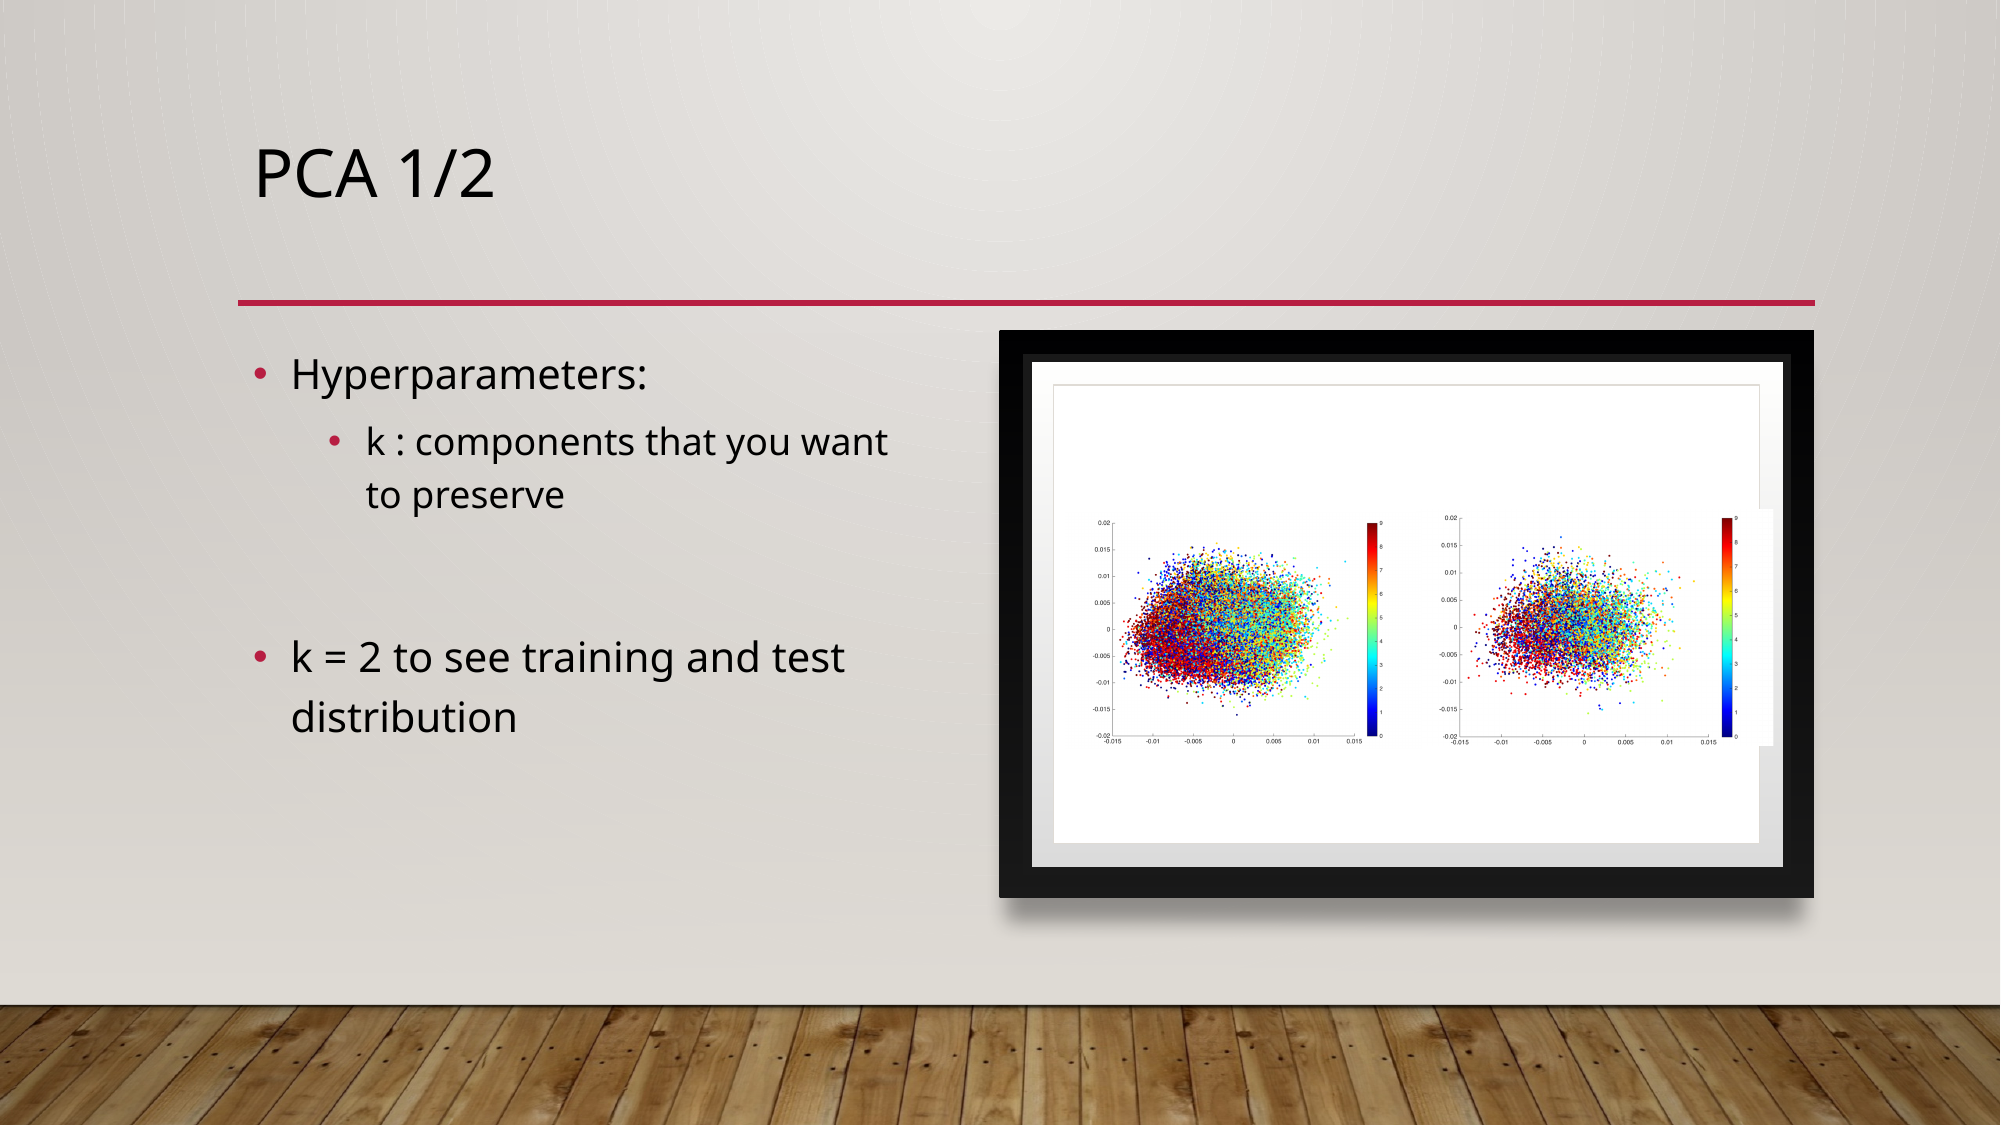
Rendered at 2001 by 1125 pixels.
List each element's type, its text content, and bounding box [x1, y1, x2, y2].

picture [0, 1005, 2000, 1125]
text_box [999, 329, 1815, 898]
picture [1064, 509, 1774, 749]
list Hyperparameters: k : components that you want to preserve k = 2 to see training and test distribution [238, 330, 921, 897]
title PCA 1/2 [238, 131, 1814, 305]
